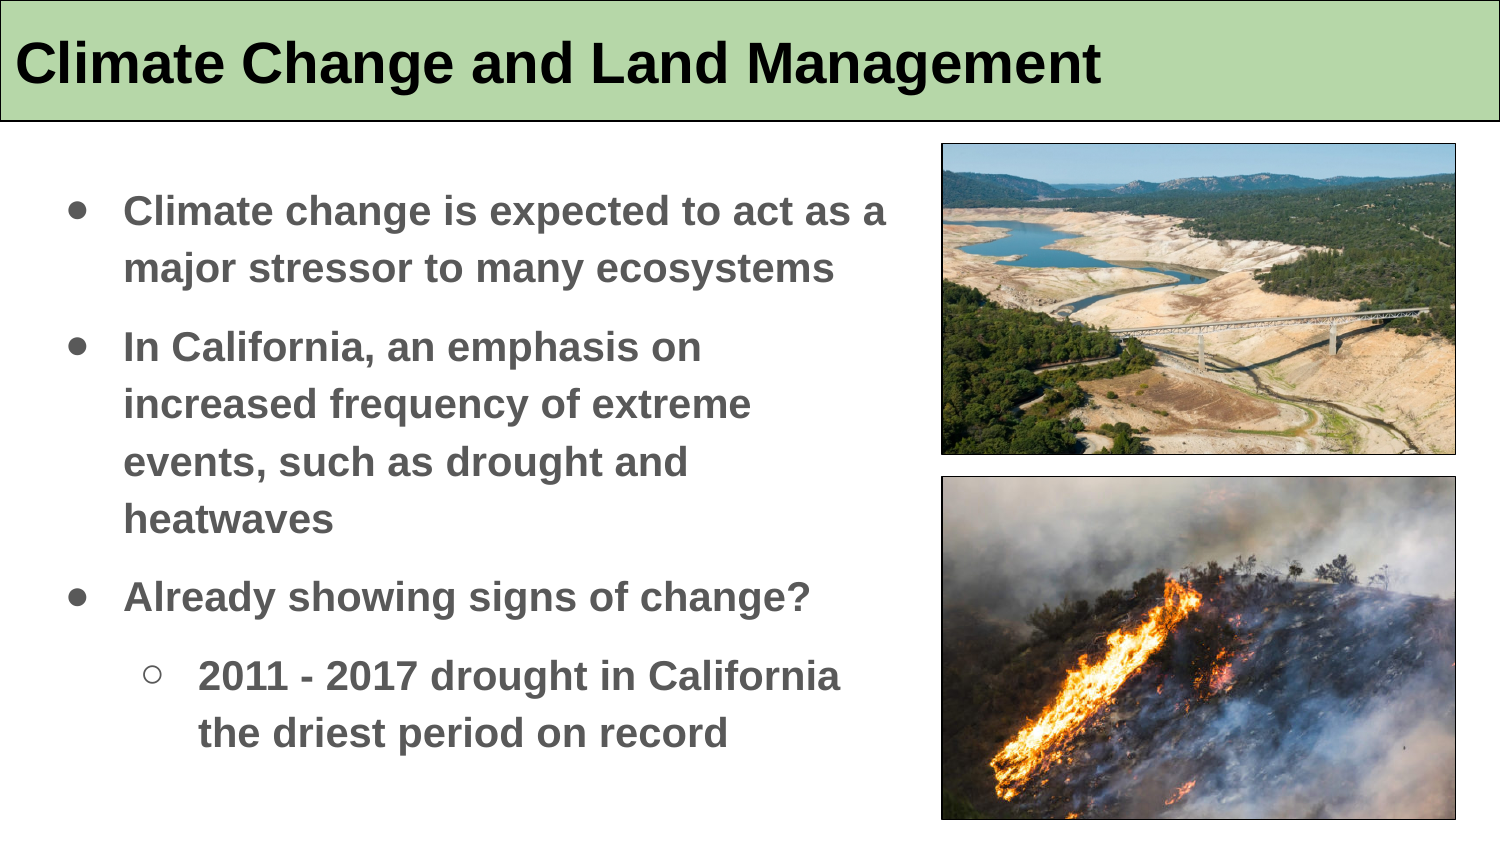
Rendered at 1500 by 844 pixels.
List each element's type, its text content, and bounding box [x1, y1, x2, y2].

picture [942, 143, 1455, 455]
list Climate change is expected to act as a major stressor to many ecosystems In California, an emphasis on increased frequency of extreme events, such as drought and heatwaves Already showing signs of change? 2011 - 2017 drought in California the driest period on record [33, 160, 910, 772]
picture [942, 476, 1455, 820]
title Climate Change and Land Management [0, 0, 1500, 121]
